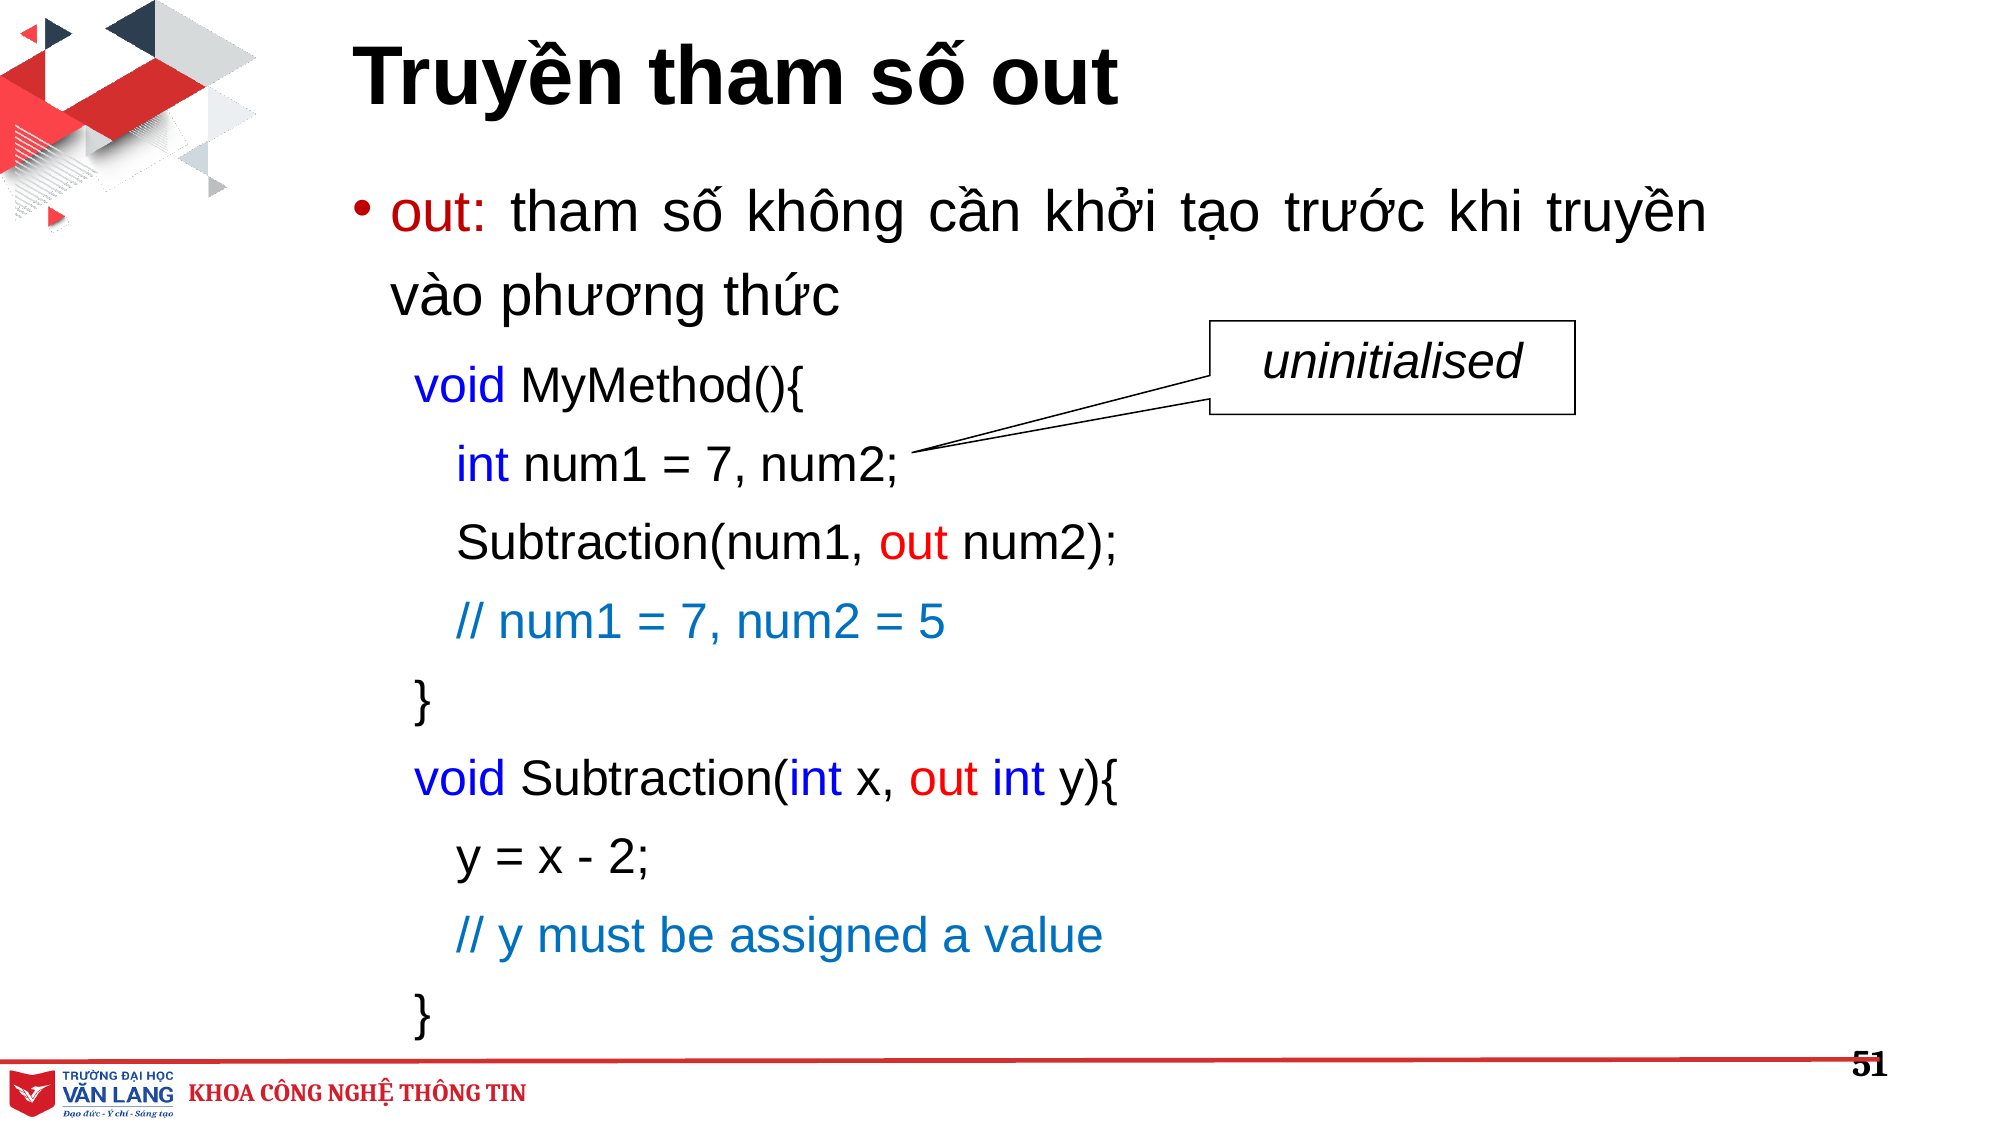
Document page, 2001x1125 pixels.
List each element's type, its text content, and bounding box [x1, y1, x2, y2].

text_box uninitialised [911, 320, 1576, 453]
title Truyền tham số out [337, 24, 1750, 138]
list out: tham số không cần khởi tạo trước khi truyền vào phương thức [337, 151, 1725, 1007]
picture [0, 0, 256, 233]
picture [8, 1069, 173, 1118]
text_box void MyMethod(){ int num1 = 7, num2; Subtraction(num1, out num2); // num1 = 7, num2 = 5 } void Subtraction(int x, out int y){ y = x - 2; // y must be assigned a value } [399, 339, 1688, 1050]
